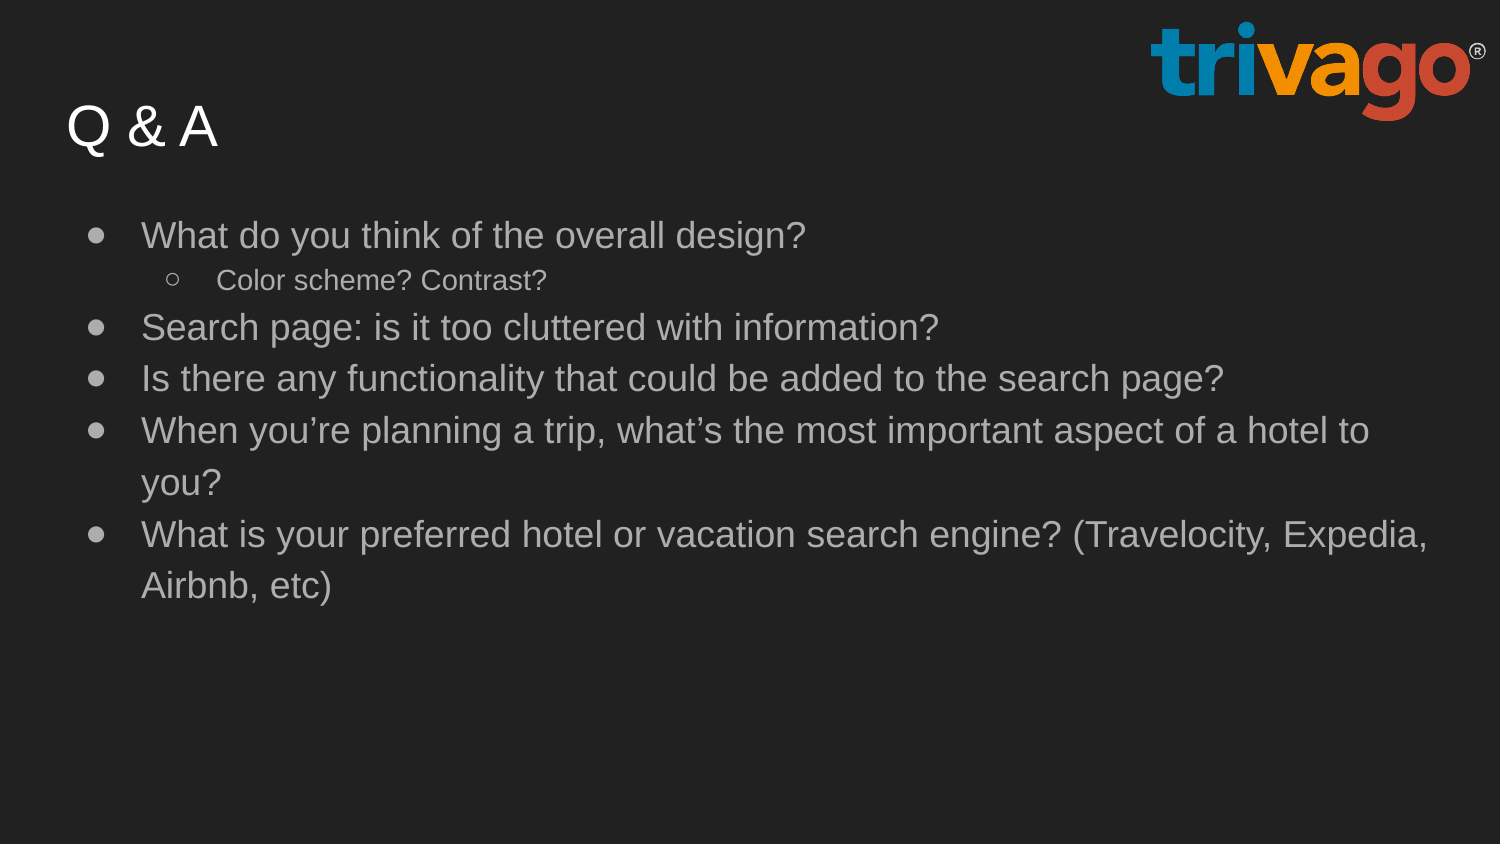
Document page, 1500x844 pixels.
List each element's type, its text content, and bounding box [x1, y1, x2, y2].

list What do you think of the overall design? Color scheme? Contrast? Search page: is it too cluttered with information? Is there any functionality that could be added to the search page? When you’re planning a trip, what’s the most important aspect of a hotel to you? What is your preferred hotel or vacation search engine? (Travelocity, Expedia, Airbnb, etc) [51, 189, 1449, 750]
title Q & A [51, 72, 1449, 167]
picture [1151, 21, 1487, 123]
